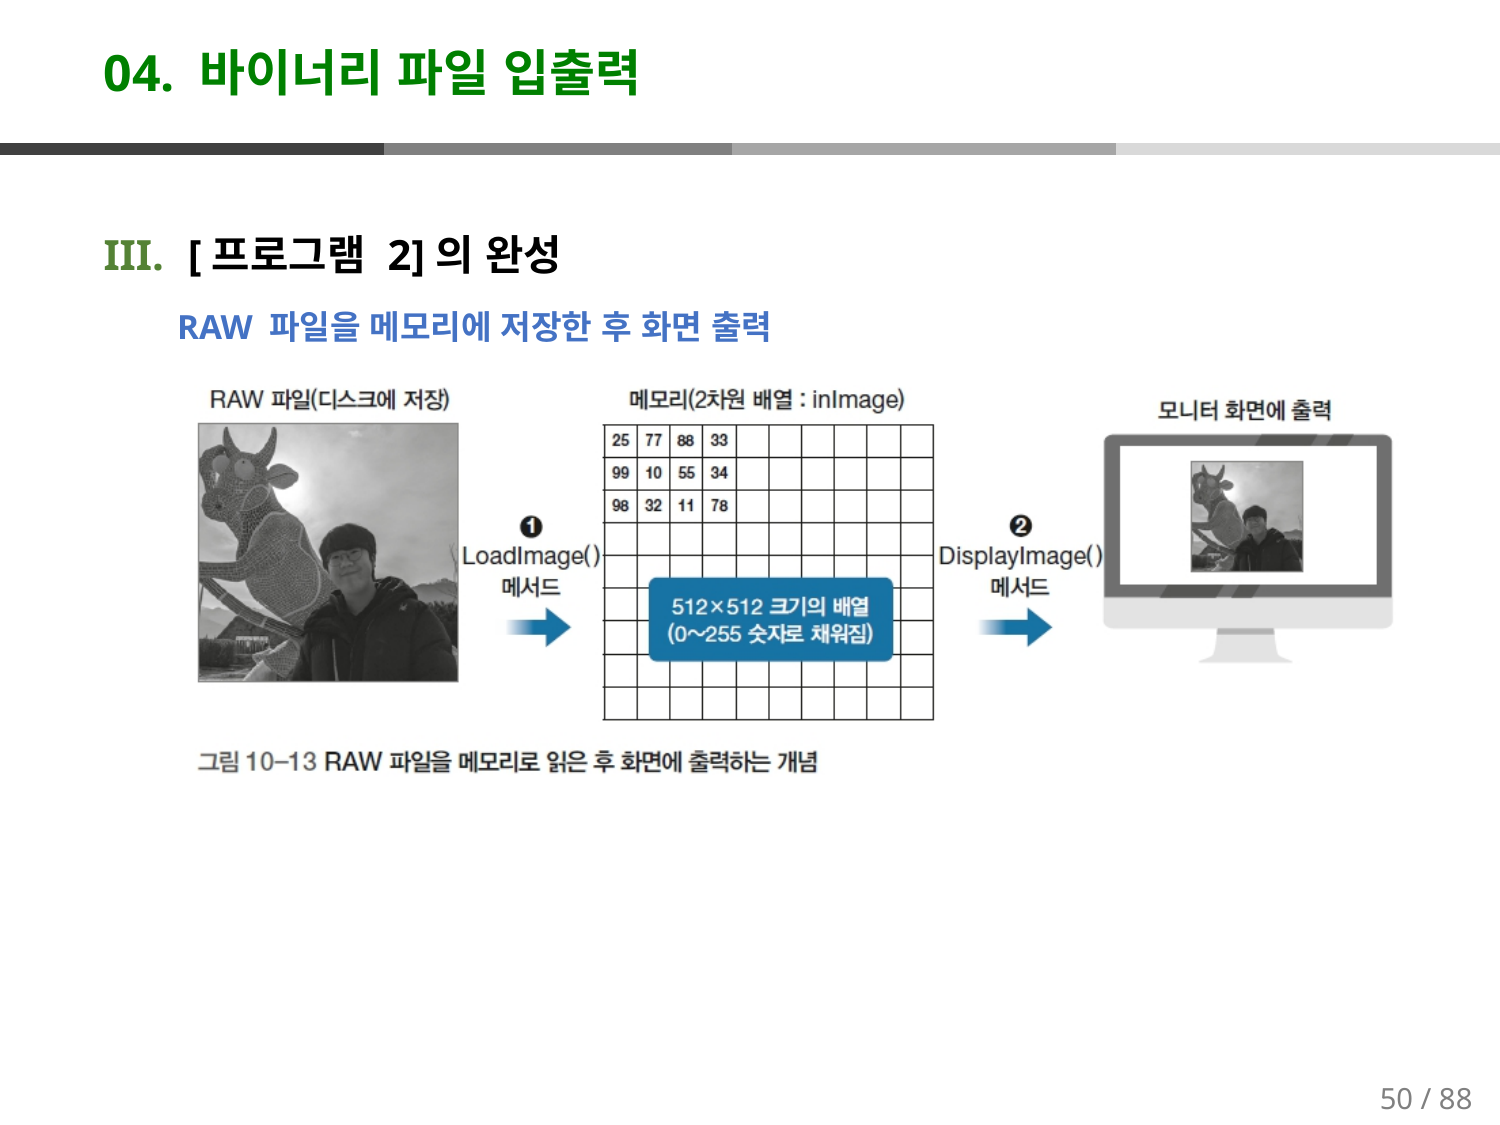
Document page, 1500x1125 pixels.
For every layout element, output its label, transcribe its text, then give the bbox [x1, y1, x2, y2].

title 04. 바이너리 파일 입출력 [88, 30, 1400, 121]
picture [194, 385, 1400, 779]
list [프로그램 2]의 완성 RAW 파일을 메모리에 저장한 후 화면 출력 [88, 196, 1424, 1125]
